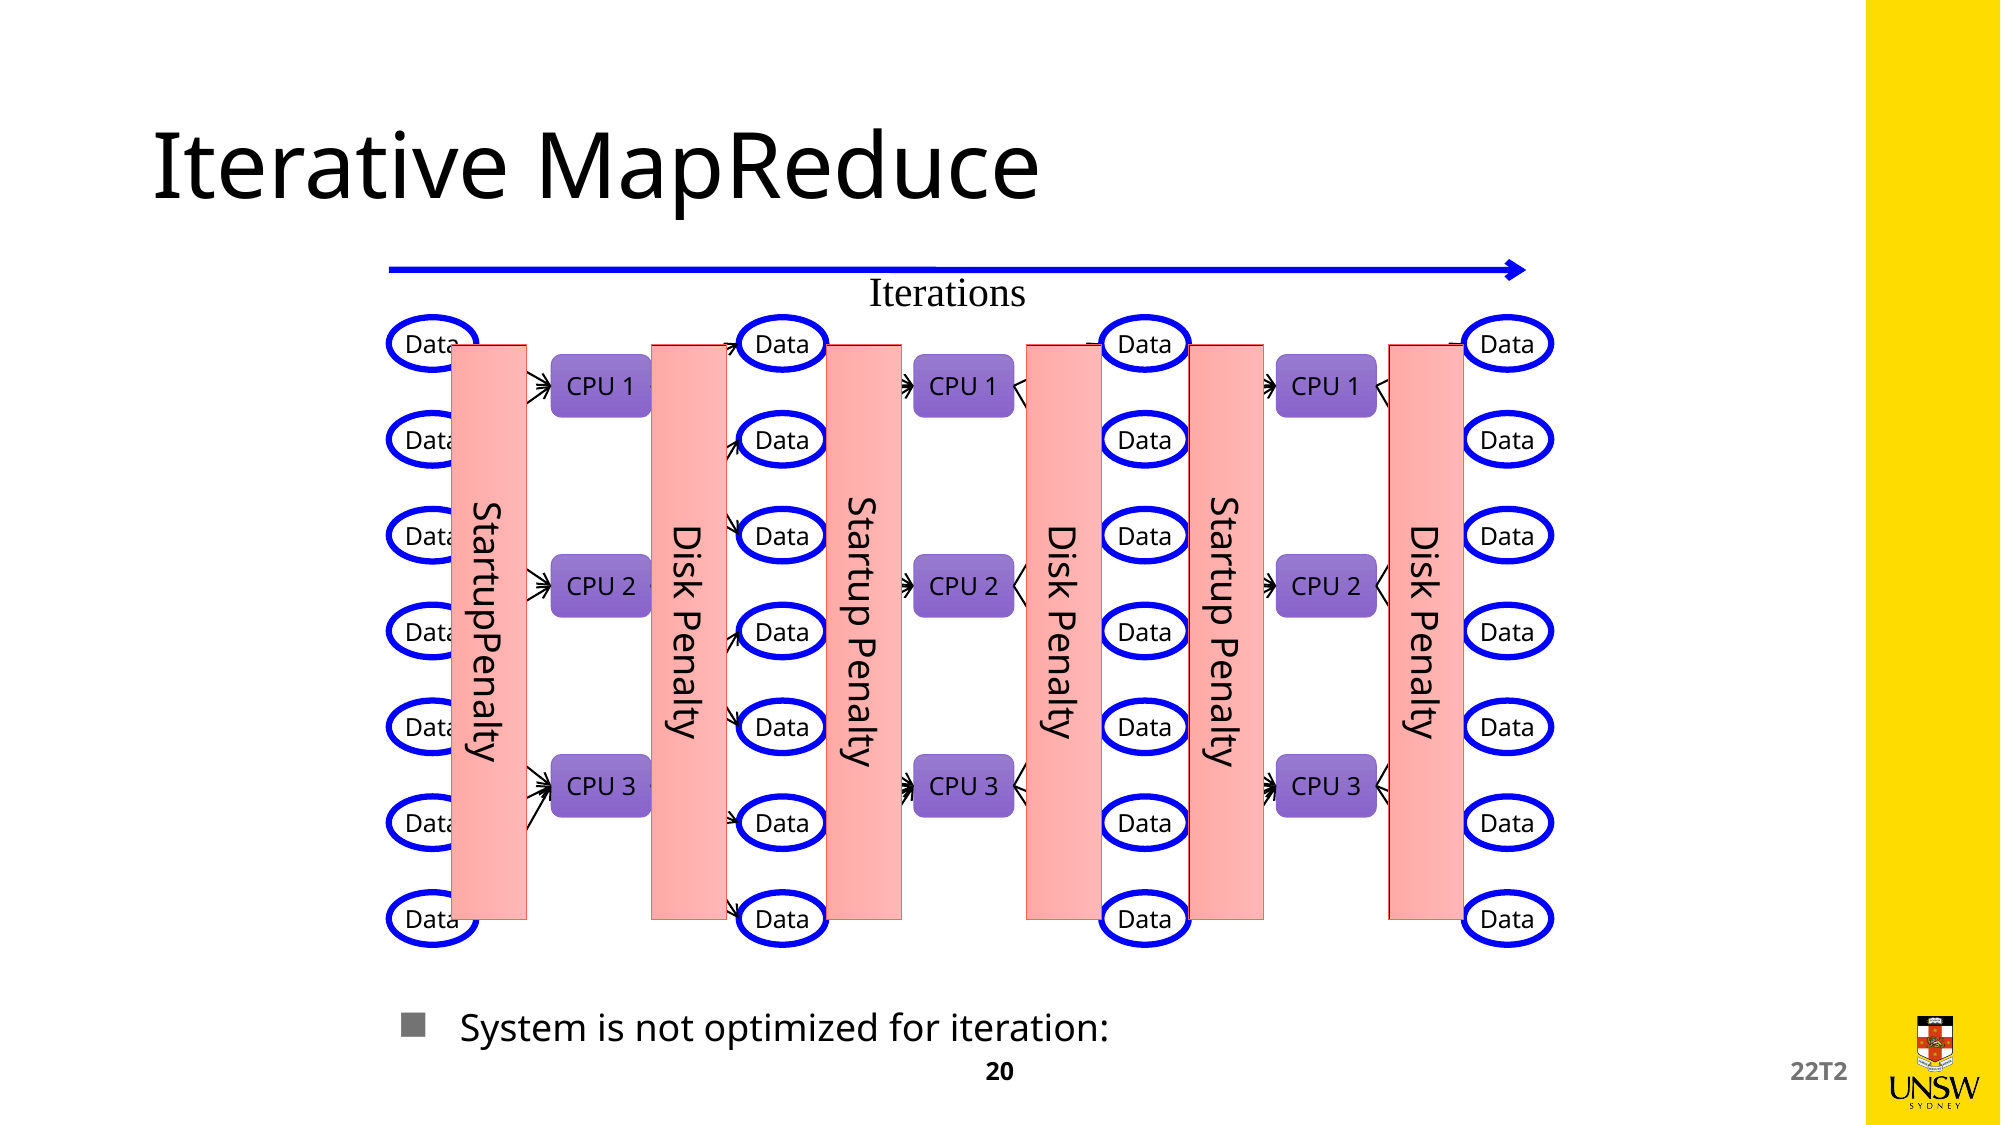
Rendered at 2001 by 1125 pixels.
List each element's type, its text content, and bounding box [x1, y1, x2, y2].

text_box Data [388, 796, 451, 849]
text_box Data [388, 604, 451, 658]
text_box Data [388, 508, 451, 562]
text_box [826, 920, 1188, 945]
text_box Data [388, 317, 477, 370]
text_box Data [388, 413, 451, 466]
footer 22T2 [1225, 1042, 1863, 1103]
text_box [1188, 317, 1552, 945]
text_box Iterations [853, 270, 1042, 317]
text_box Data [388, 892, 477, 945]
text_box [1264, 344, 1464, 920]
slide_number 20 [774, 1042, 1225, 1103]
text_box Iterations [853, 257, 1042, 269]
text_box Data [388, 700, 451, 754]
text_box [477, 317, 826, 344]
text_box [826, 317, 1188, 344]
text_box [477, 920, 826, 945]
title Iterative MapReduce [137, 59, 1863, 278]
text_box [451, 344, 1264, 920]
text_box System is not optimized for iteration: [388, 996, 1752, 1125]
picture [1890, 1016, 1980, 1109]
